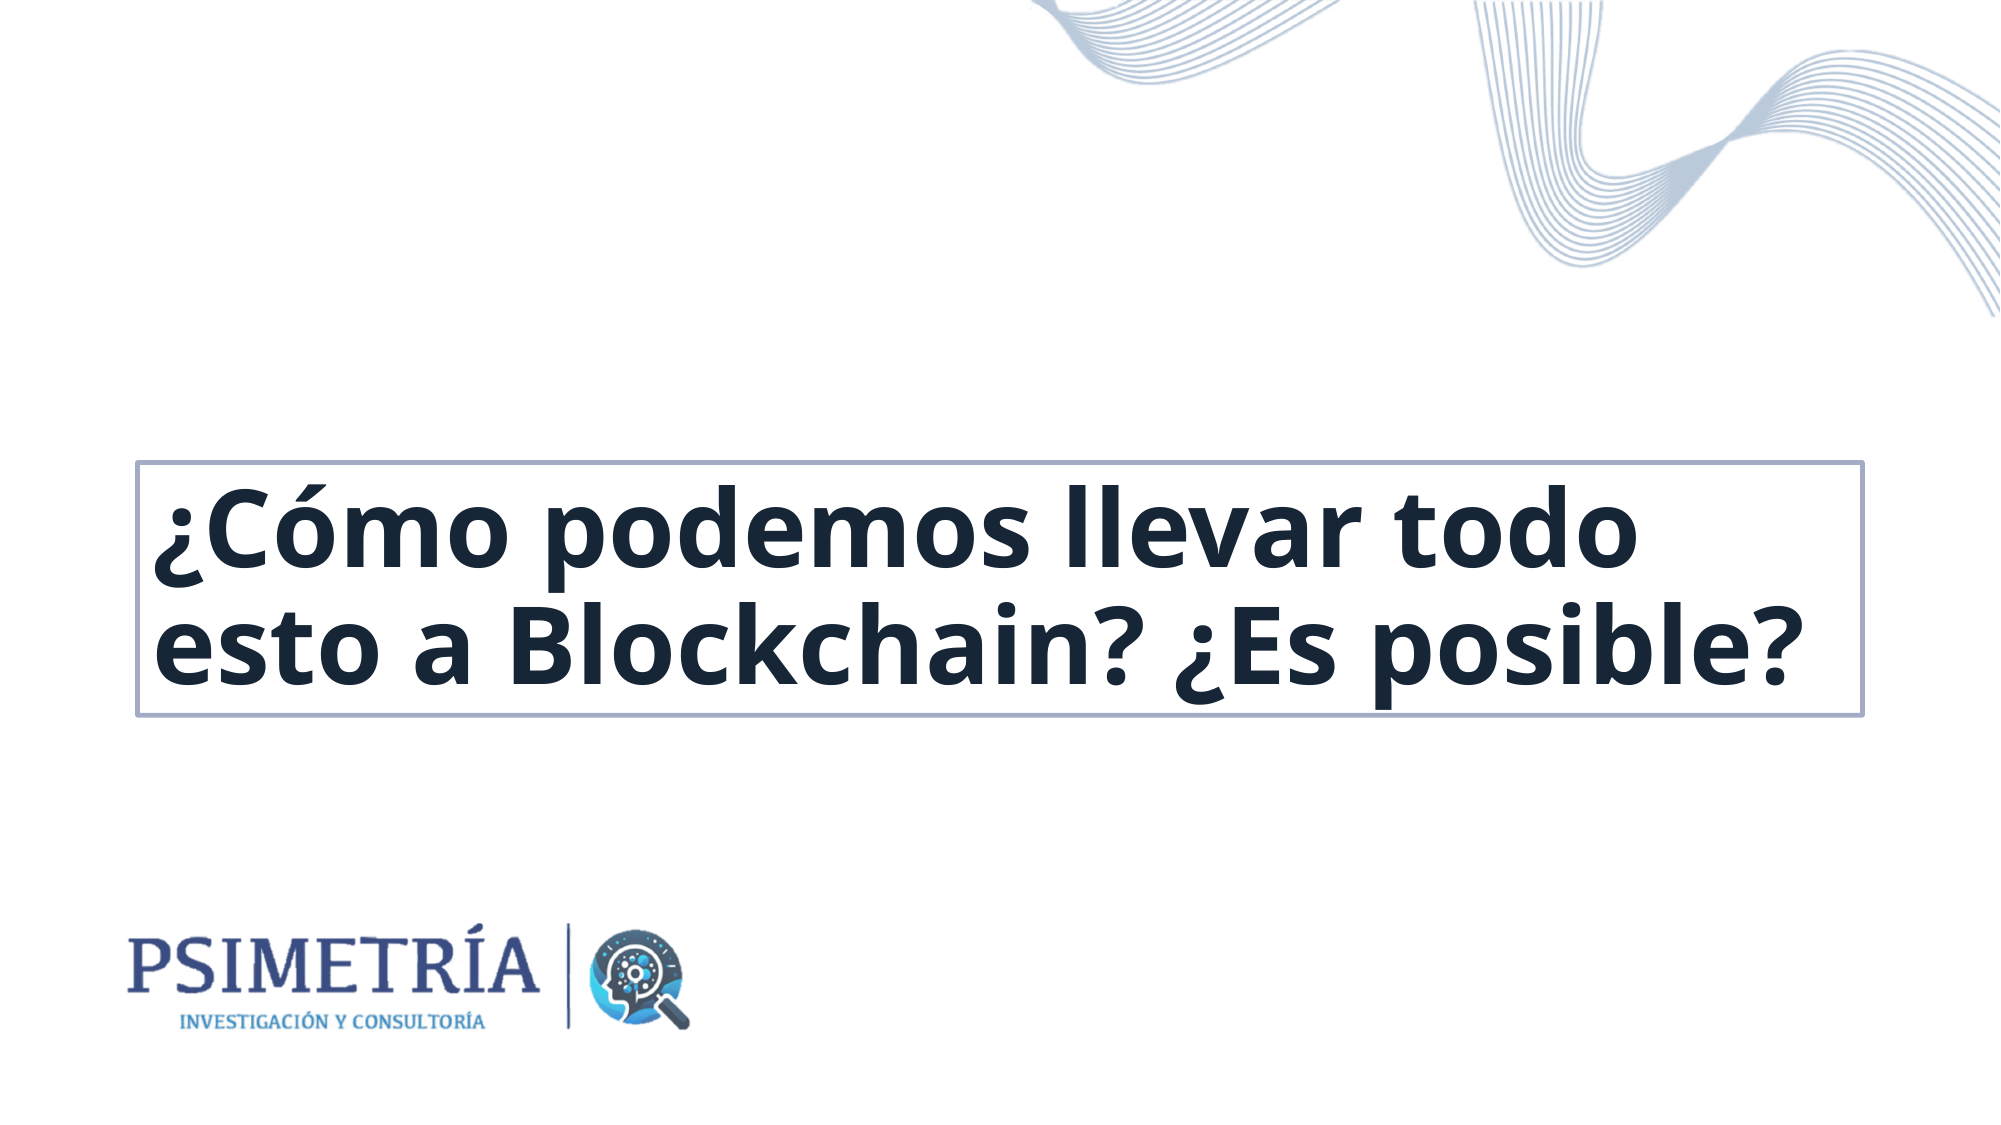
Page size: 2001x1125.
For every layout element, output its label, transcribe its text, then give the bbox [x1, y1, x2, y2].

title ¿Cómo podemos llevar todo esto a Blockchain? ¿Es posible? [135, 460, 1865, 718]
